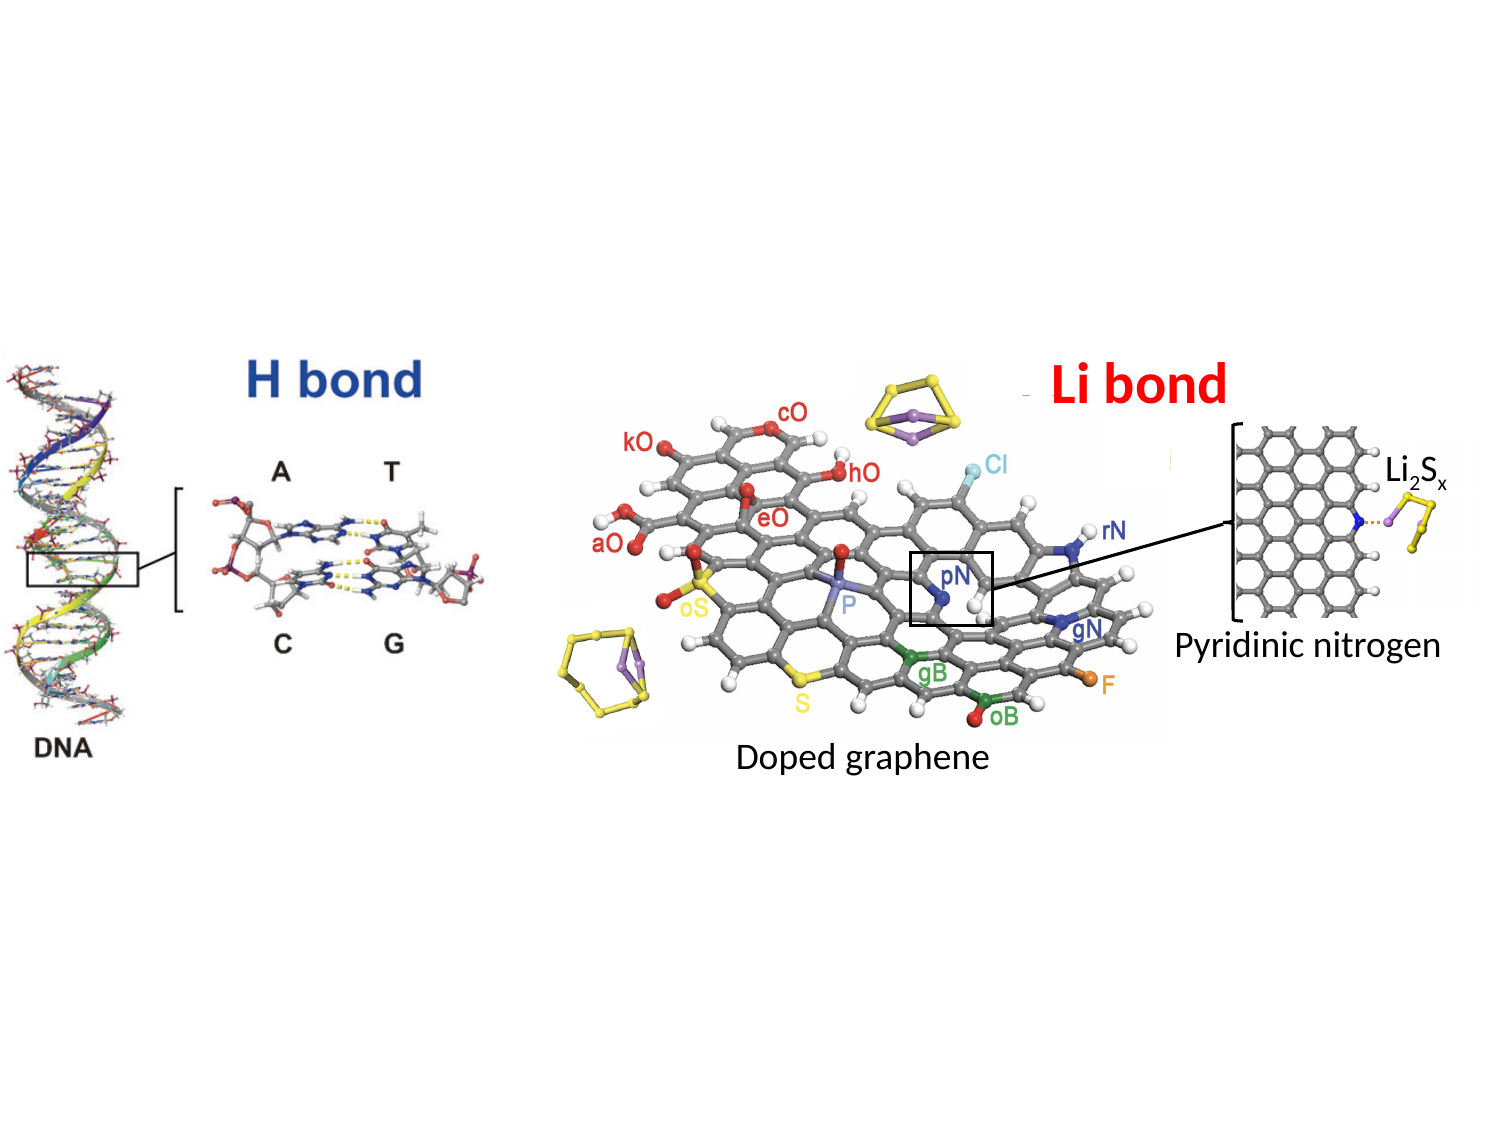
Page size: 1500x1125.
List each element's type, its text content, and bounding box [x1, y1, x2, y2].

picture [0, 330, 495, 760]
text_box [1223, 423, 1243, 612]
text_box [992, 524, 1224, 590]
text_box Pyridinic nitrogen [1171, 612, 1457, 673]
text_box Li2Sx [1457, 436, 1463, 503]
picture [1243, 397, 1486, 648]
picture [521, 362, 1171, 746]
text_box Doped graphene [721, 746, 1006, 784]
text_box Li bond [1036, 337, 1244, 423]
